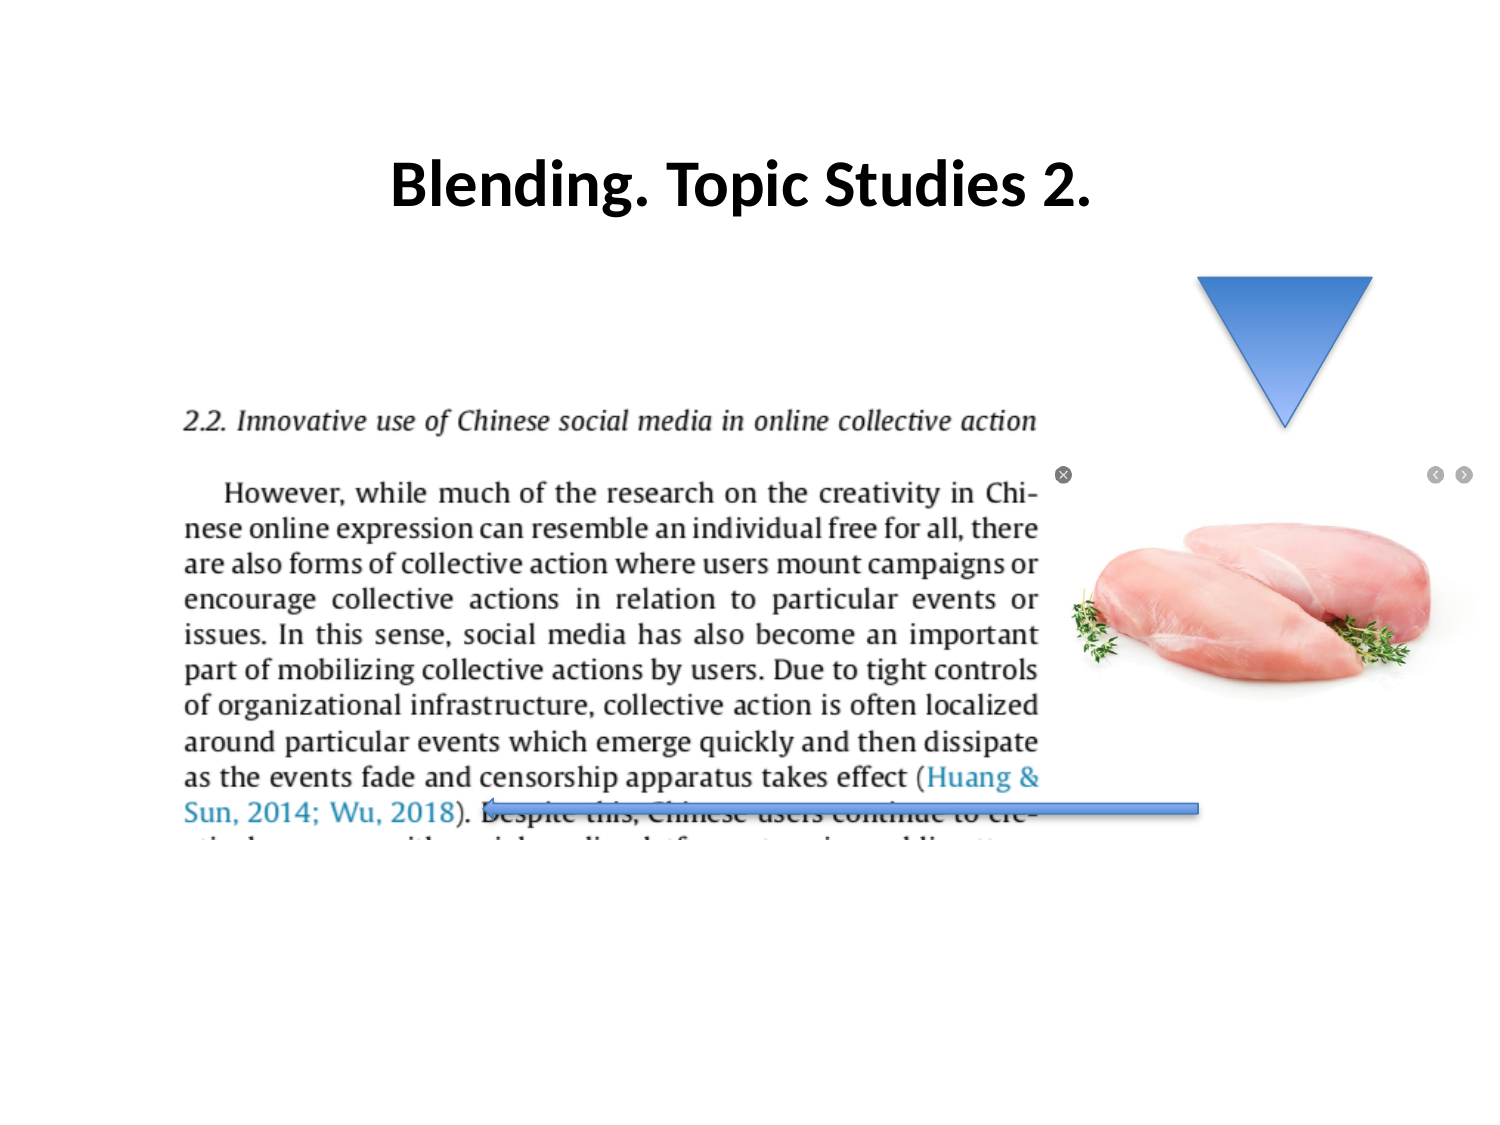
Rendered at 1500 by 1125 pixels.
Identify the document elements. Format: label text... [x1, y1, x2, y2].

text_box [1197, 276, 1373, 429]
picture [171, 390, 1478, 840]
title Blending. Topic Studies 2. [75, 139, 1425, 221]
text_box [1056, 802, 1199, 815]
